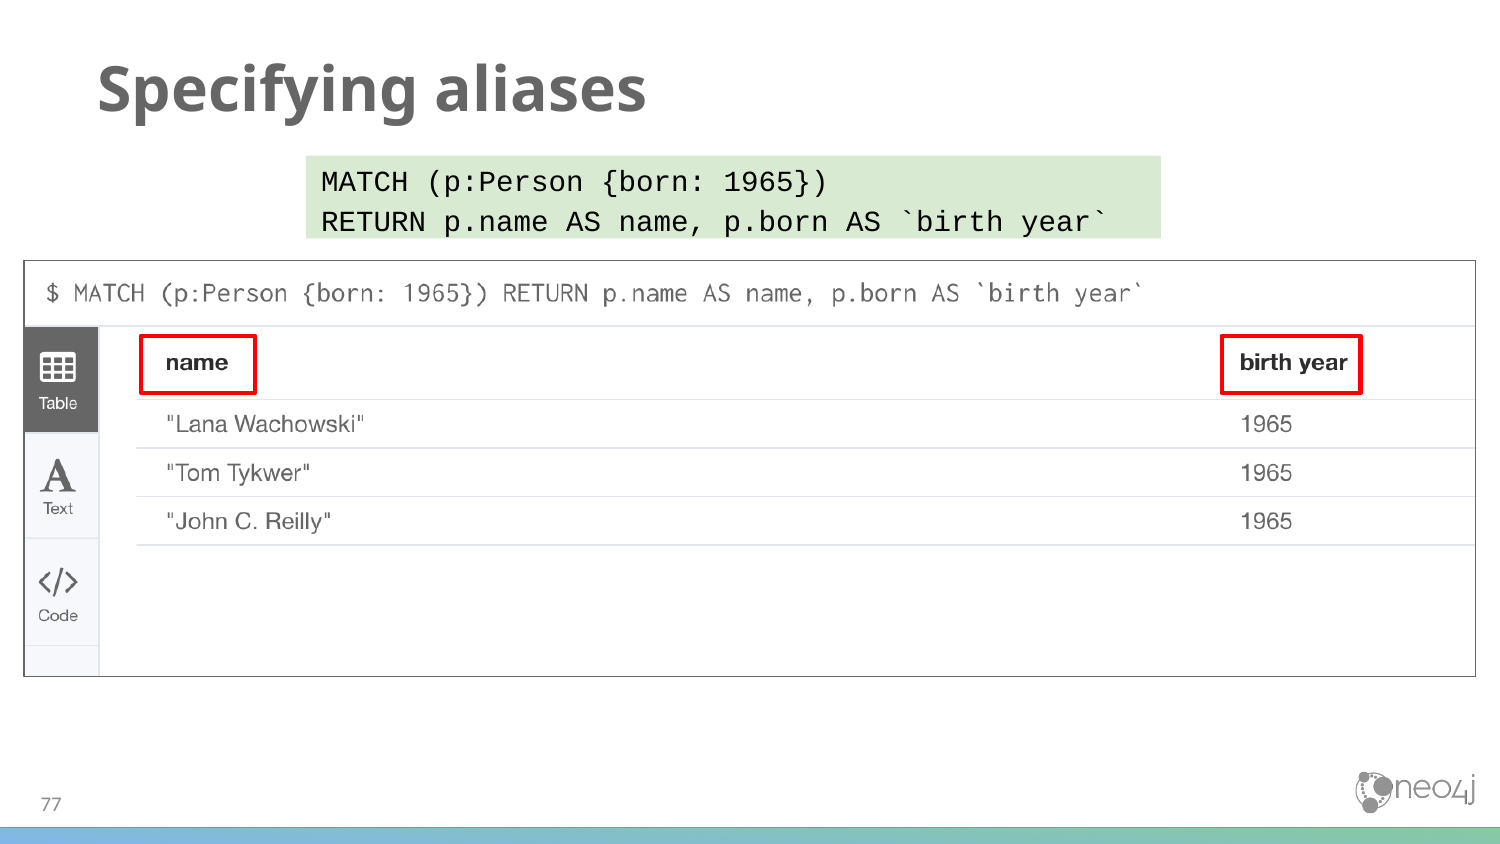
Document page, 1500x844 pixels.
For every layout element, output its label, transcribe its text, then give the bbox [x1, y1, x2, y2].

picture [1352, 767, 1479, 818]
picture [24, 260, 1476, 677]
title Specifying aliases [82, 41, 1409, 133]
picture [0, 826, 1500, 844]
text_box MATCH (p:Person {born: 1965}) RETURN p.name AS name, p.born AS `birth year` [305, 155, 1161, 239]
slide_number ‹#› [16, 780, 87, 826]
